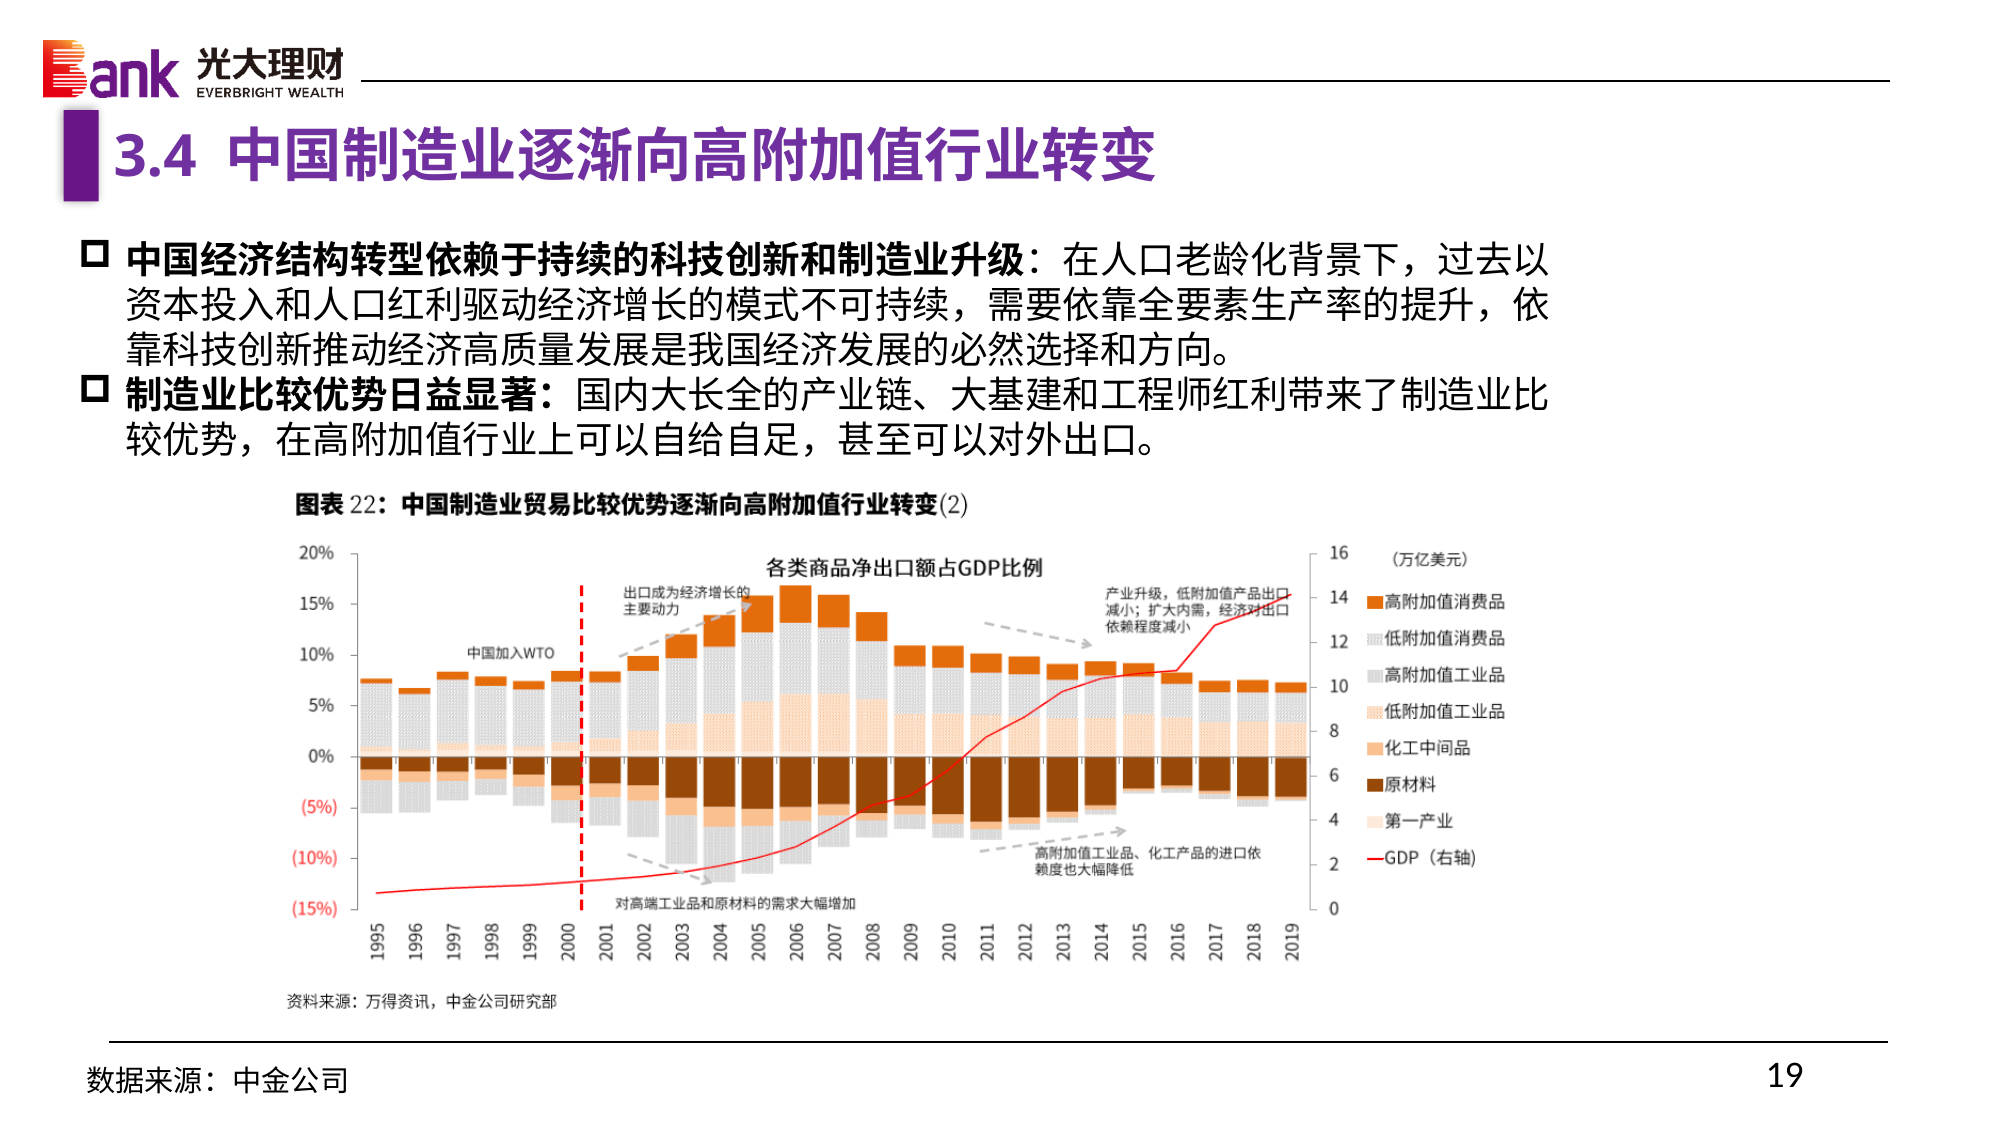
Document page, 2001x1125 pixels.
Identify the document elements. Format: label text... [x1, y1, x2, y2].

text_box 数据来源：中金公司 [71, 1055, 1104, 1106]
slide_number 18 [1750, 1042, 2000, 1103]
text_box 3.4 中国制造业逐渐向高附加值行业转变 [103, 111, 1922, 203]
picture [19, 11, 361, 120]
picture [260, 470, 1524, 1014]
text_box [63, 120, 99, 202]
text_box 中国经济结构转型依赖于持续的科技创新和制造业升级：在人口老龄化背景下，过去以资本投入和人口红利驱动经济增长的模式不可持续，需要依靠全要素生产率的提升，依靠科技创新推动经济高质量发展是我国经济发展的必然选择和方向。 制造业比较优势日益显著：国内大长全的产业链、大基建和工程师红利带来了制造业比较优势，在高附加值行业上可以自给自足，甚至可以对外出口。 [63, 228, 1569, 468]
